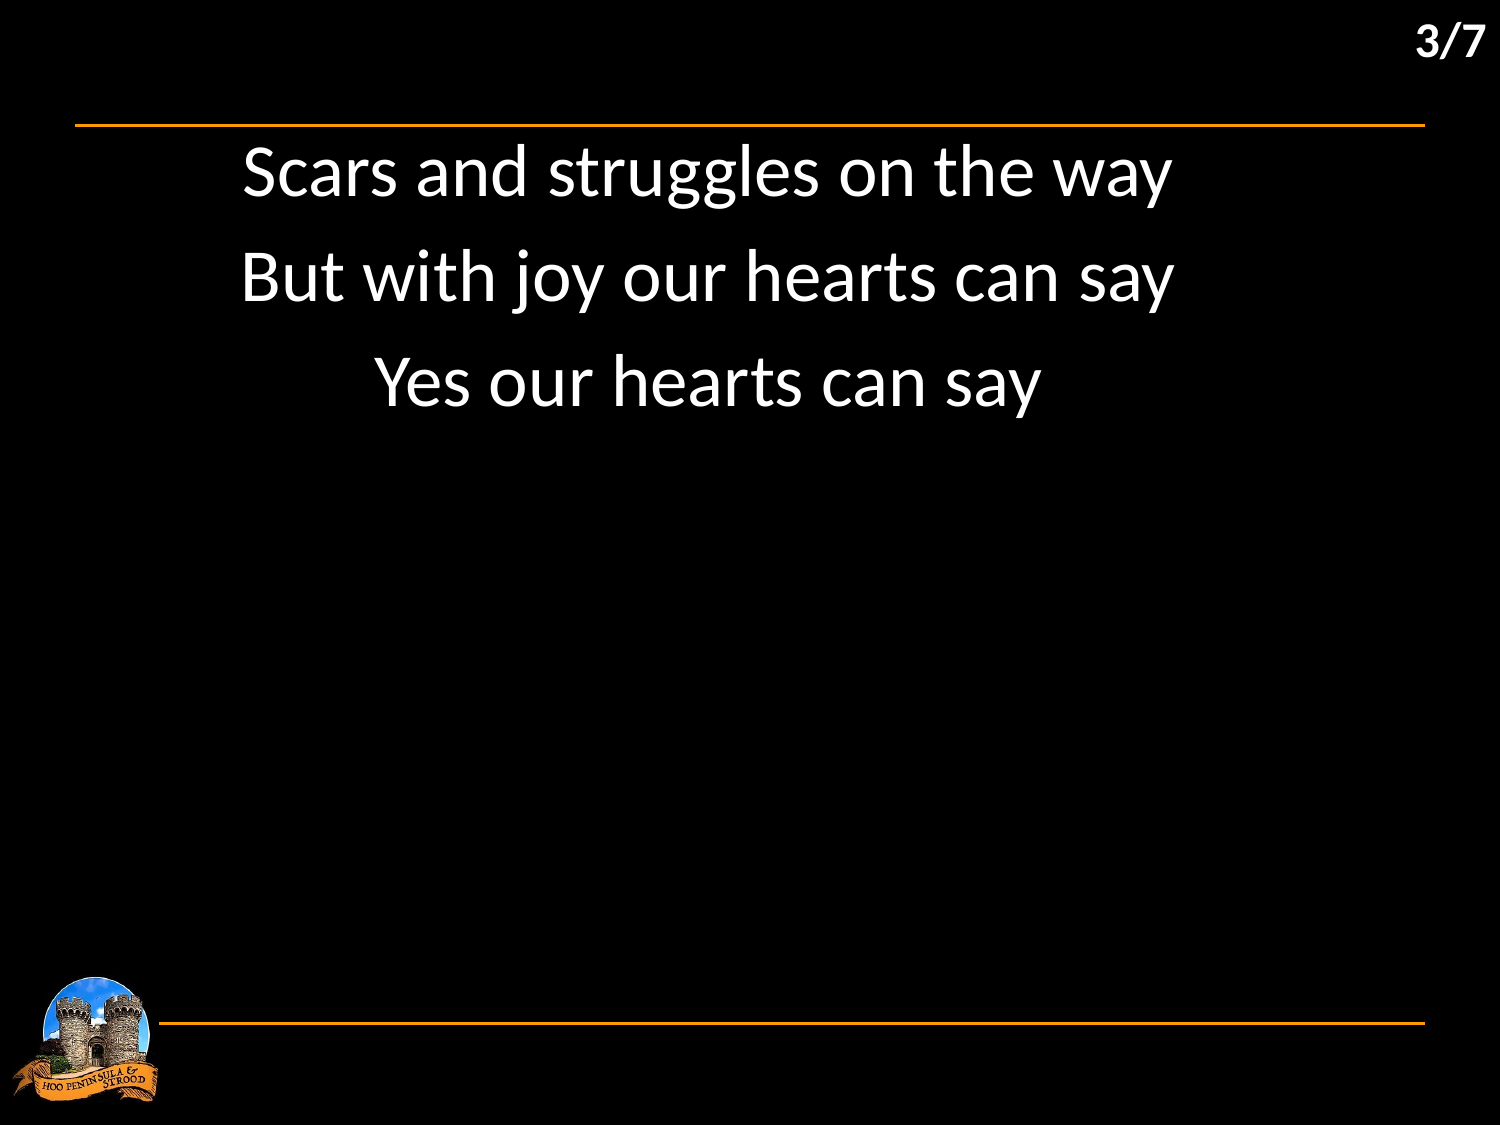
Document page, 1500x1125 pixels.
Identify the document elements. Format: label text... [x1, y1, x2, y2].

text_box 3/7 [1399, 0, 1500, 75]
subtitle Scars and struggles on the way But with joy our hearts can say Yes our hearts can say [0, 113, 1418, 1125]
